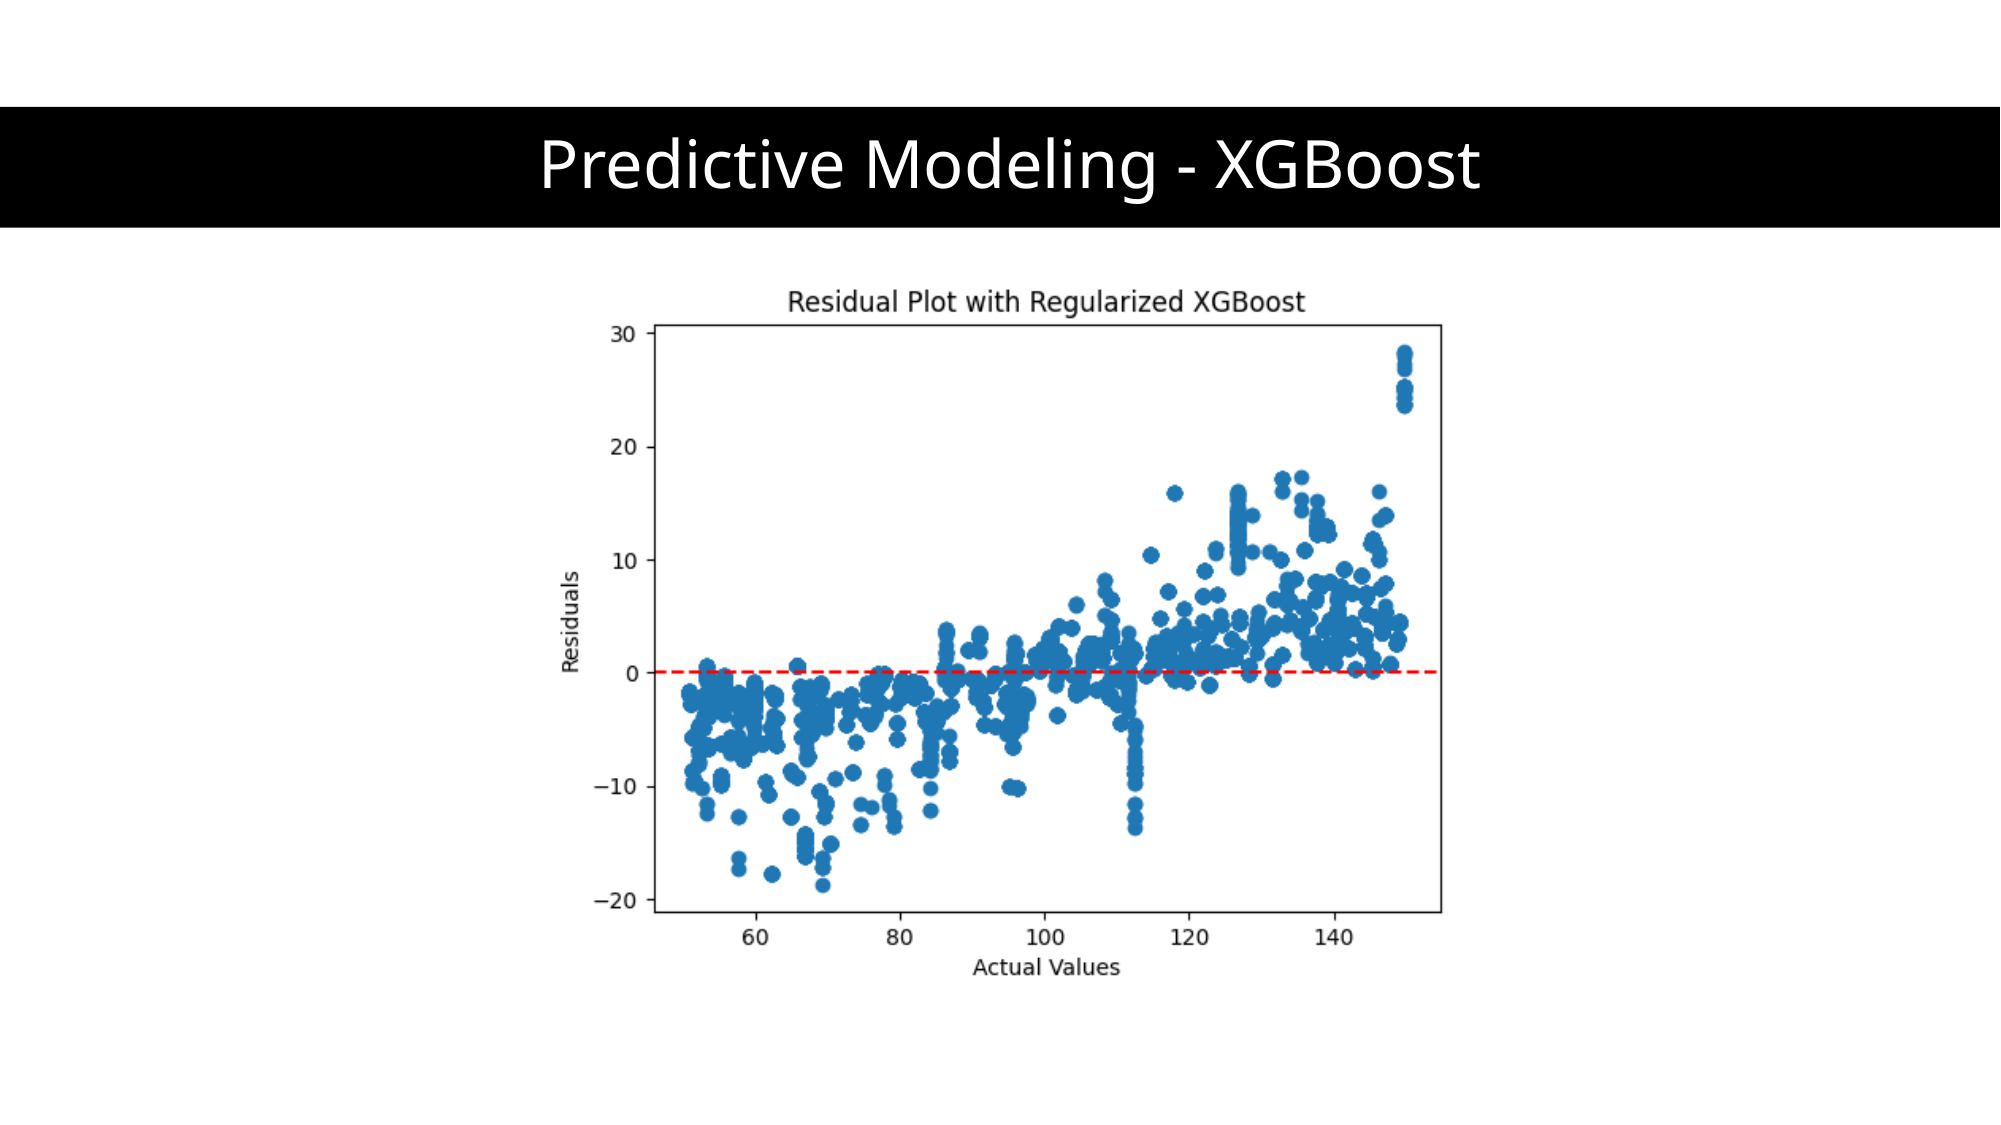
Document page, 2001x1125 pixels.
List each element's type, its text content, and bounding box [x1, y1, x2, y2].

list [545, 274, 1455, 996]
title Predictive Modeling - XGBoost [91, 105, 1931, 228]
text_box [0, 106, 2000, 229]
